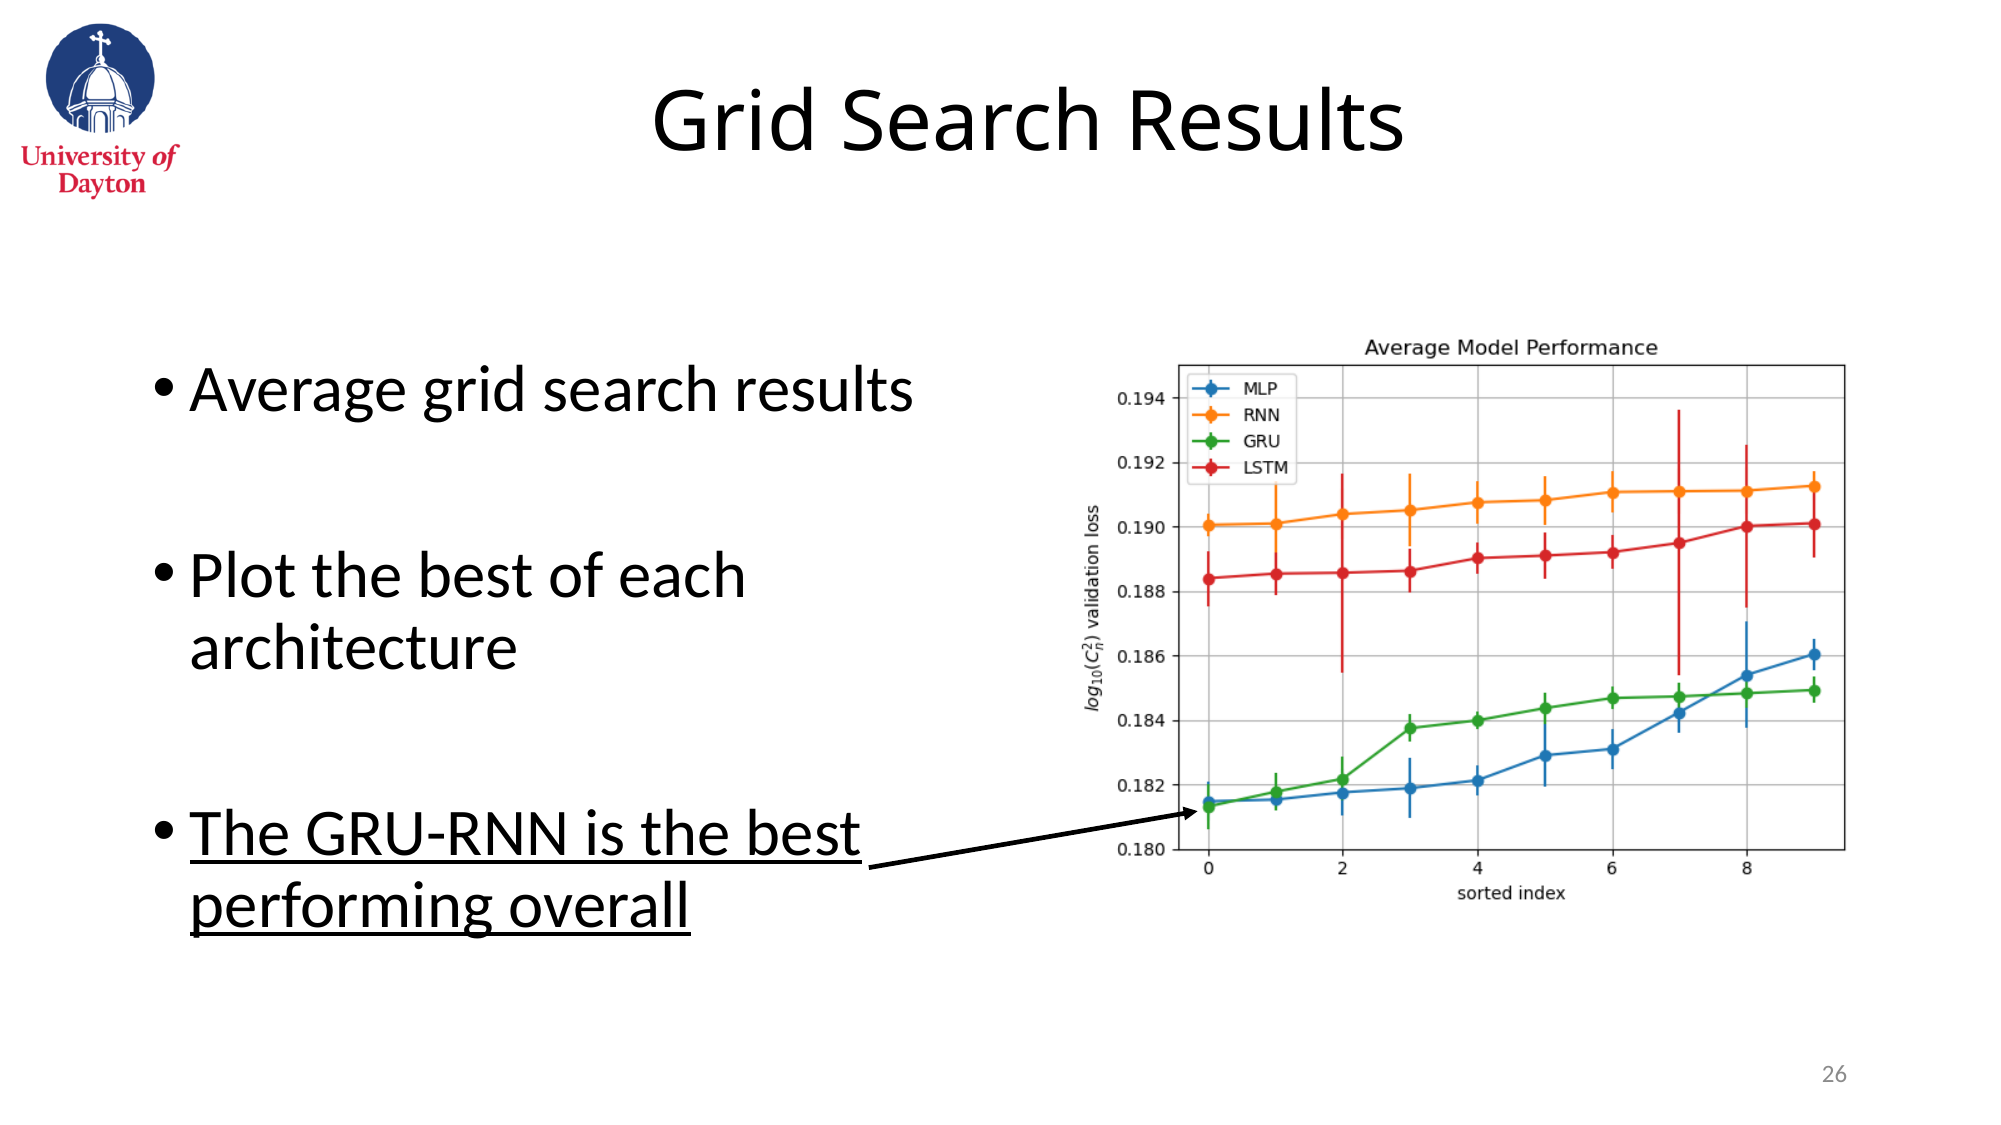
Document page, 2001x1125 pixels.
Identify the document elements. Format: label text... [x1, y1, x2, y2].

title Grid Search Results [195, 48, 1863, 200]
slide_number 25 [1412, 1042, 1863, 1103]
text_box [868, 811, 1198, 868]
list Average grid search results Plot the best of each architecture The GRU-RNN is the best performing overall [137, 245, 1046, 1086]
picture [1062, 321, 1863, 922]
